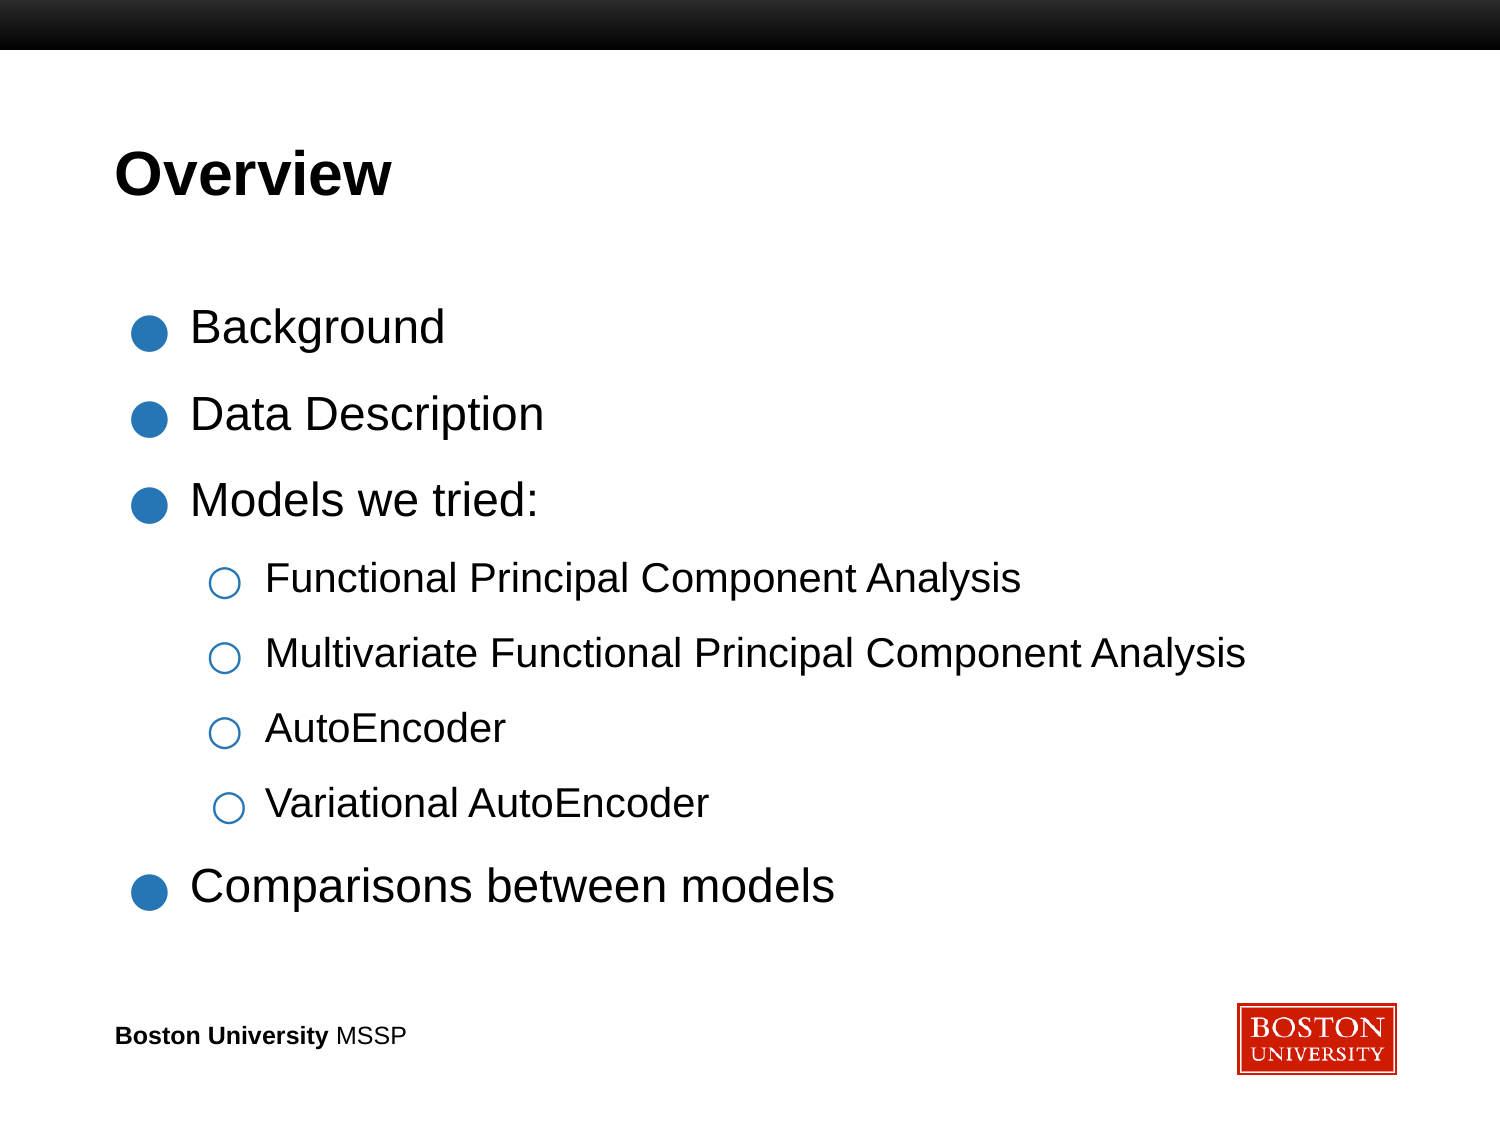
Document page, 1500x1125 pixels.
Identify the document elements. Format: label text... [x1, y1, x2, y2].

picture [1237, 1003, 1397, 1075]
list Background Data Description Models we tried: Functional Principal Component Analysis Multivariate Functional Principal Component Analysis AutoEncoder Variational AutoEncoder Comparisons between models [99, 259, 1400, 933]
title Overview [99, 125, 1400, 238]
